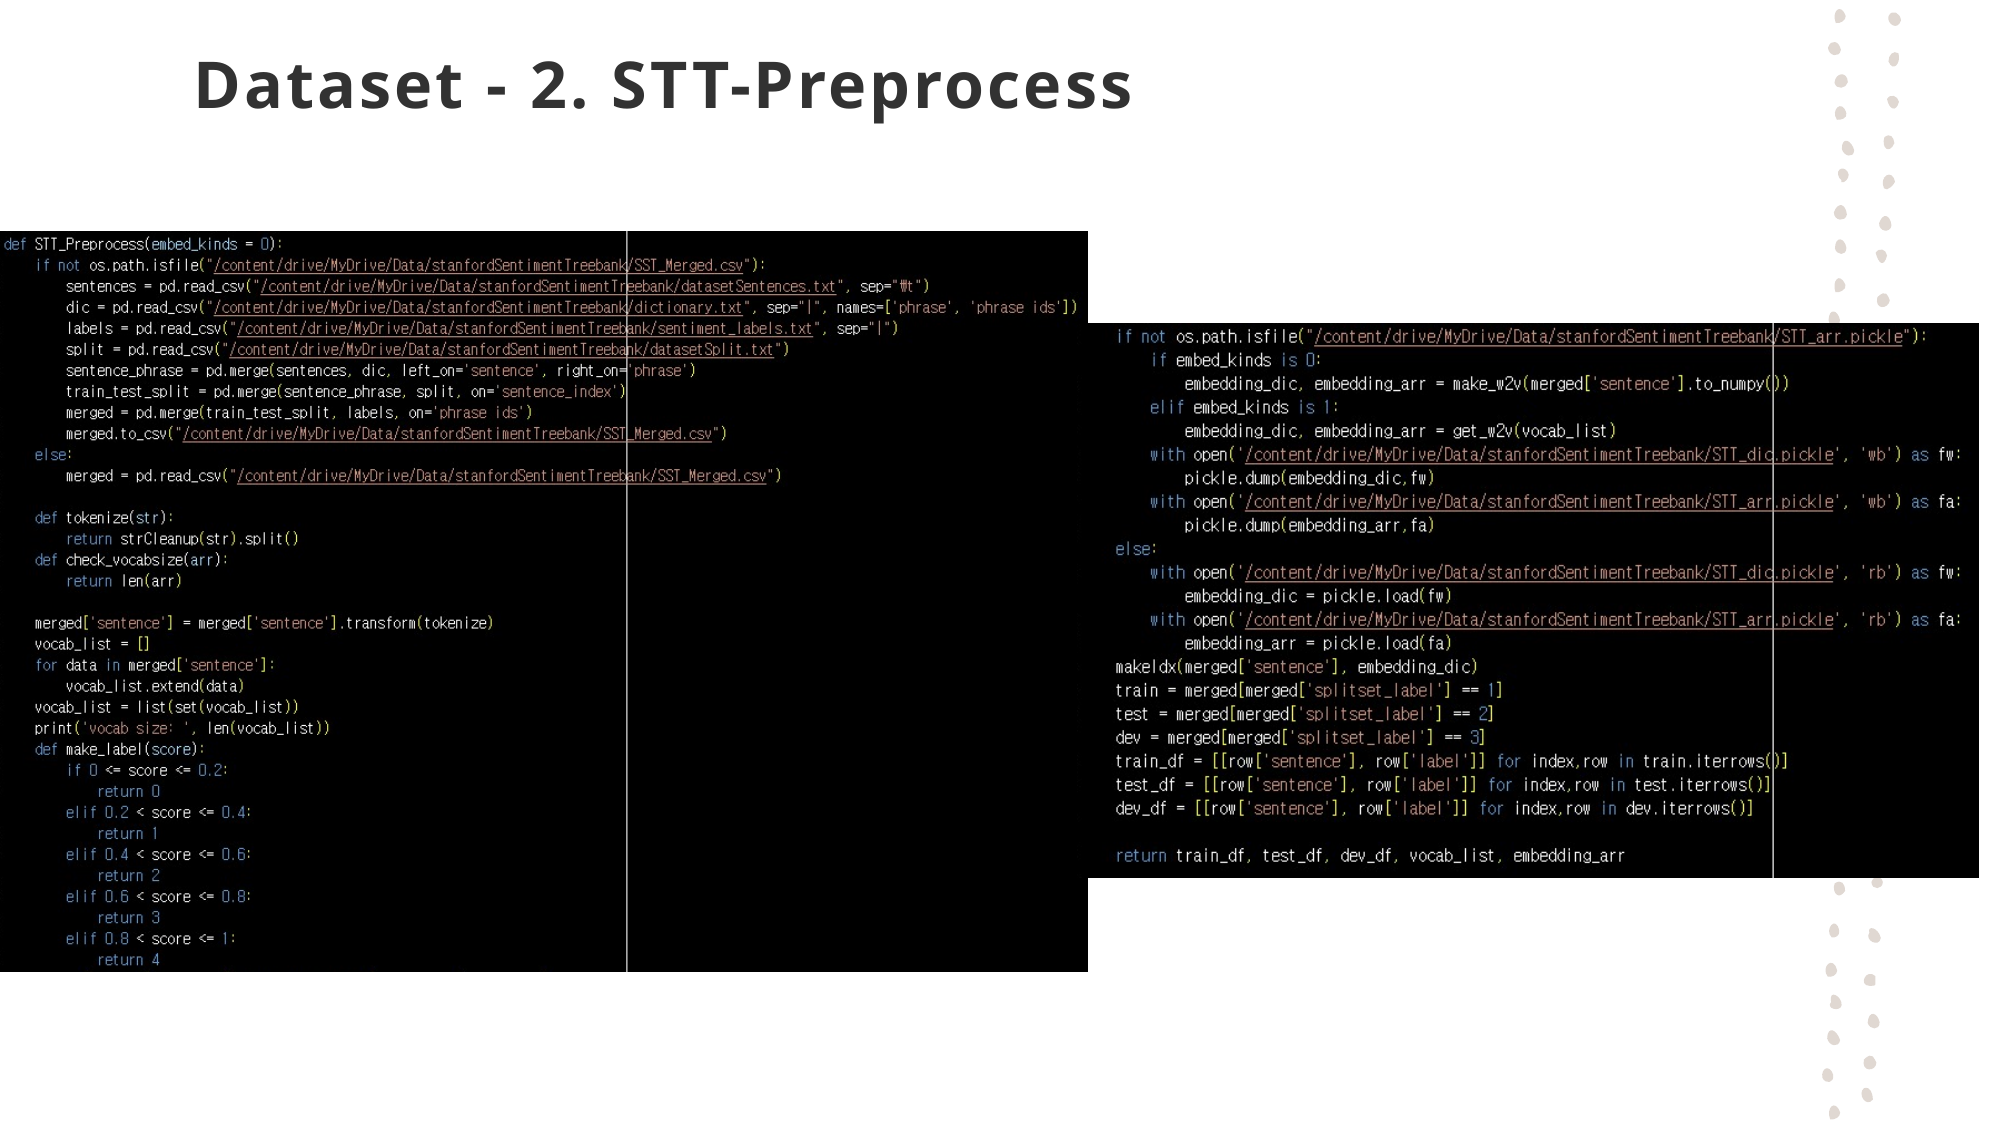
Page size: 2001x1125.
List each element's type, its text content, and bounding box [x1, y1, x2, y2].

title Dataset - 2. STT-Preprocess [175, 0, 1756, 165]
picture [0, 231, 1979, 972]
